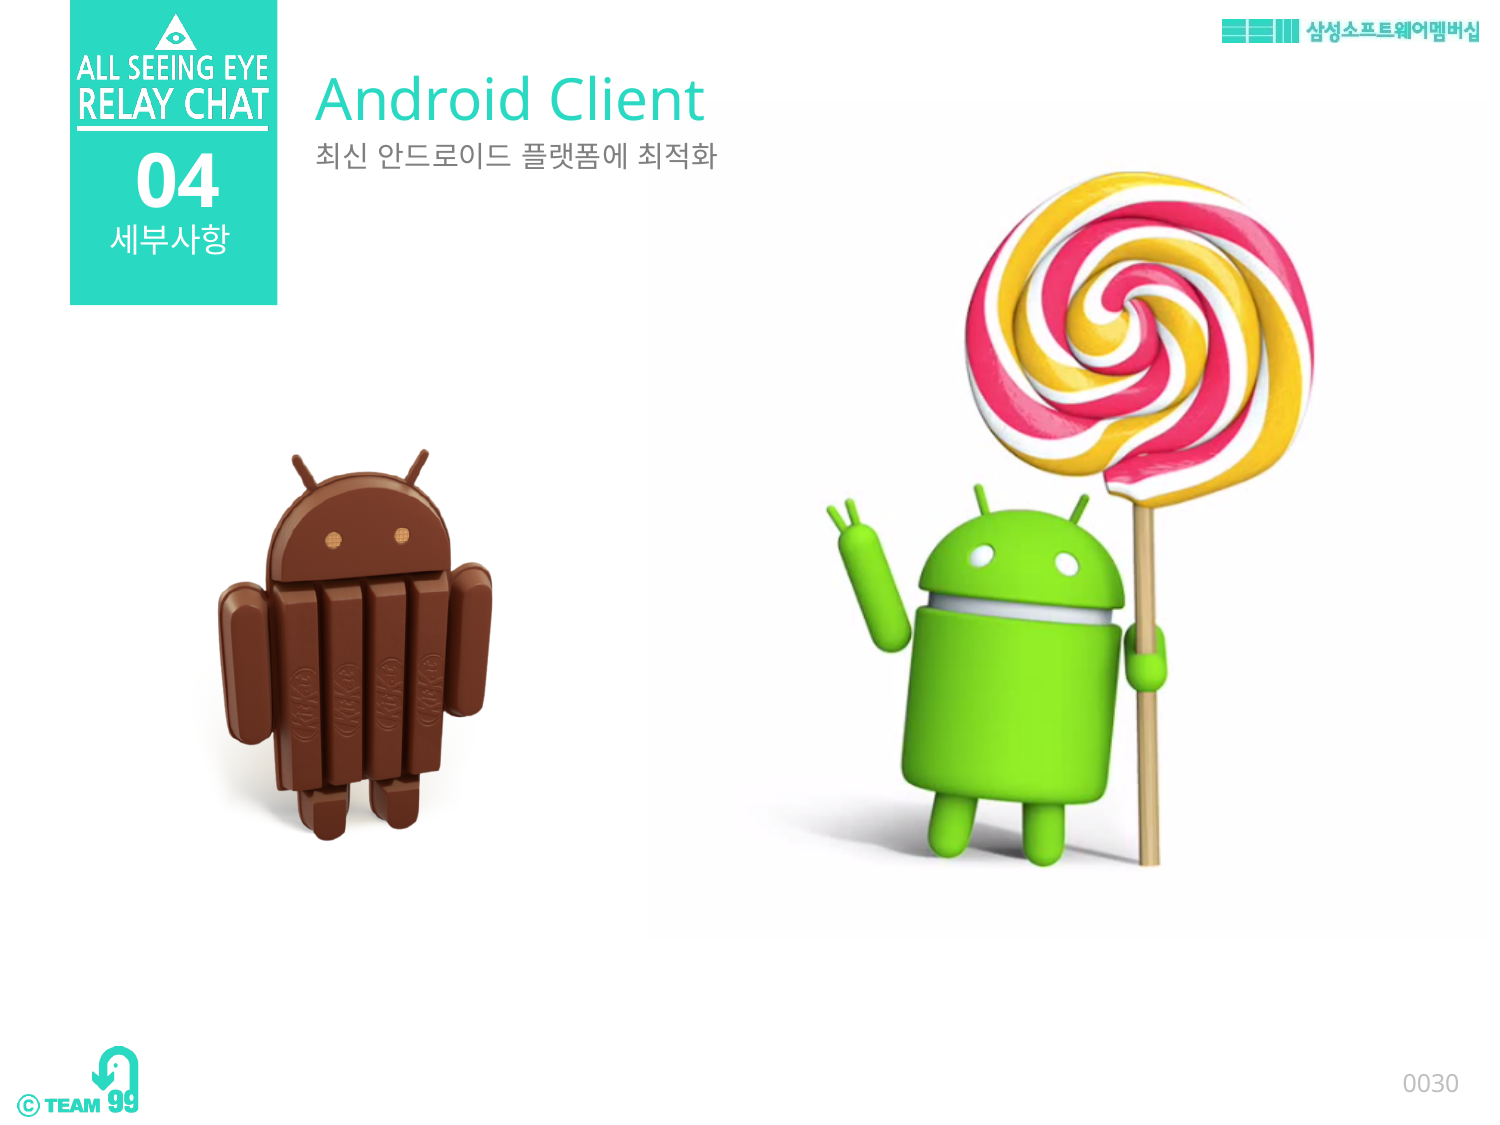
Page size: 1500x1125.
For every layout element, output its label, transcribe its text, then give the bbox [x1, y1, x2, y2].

text_box 최신 안드로이드 플랫폼에 최적화 [301, 140, 642, 181]
picture [76, 13, 269, 131]
picture [176, 444, 493, 844]
text_box 세부사항 [94, 211, 263, 266]
slide_number 0030 [1387, 1059, 1484, 1120]
picture [647, 101, 1487, 940]
text_box 04 [120, 125, 236, 230]
picture [1222, 19, 1479, 43]
text_box Android Client [301, 54, 1170, 140]
picture [17, 1046, 154, 1117]
